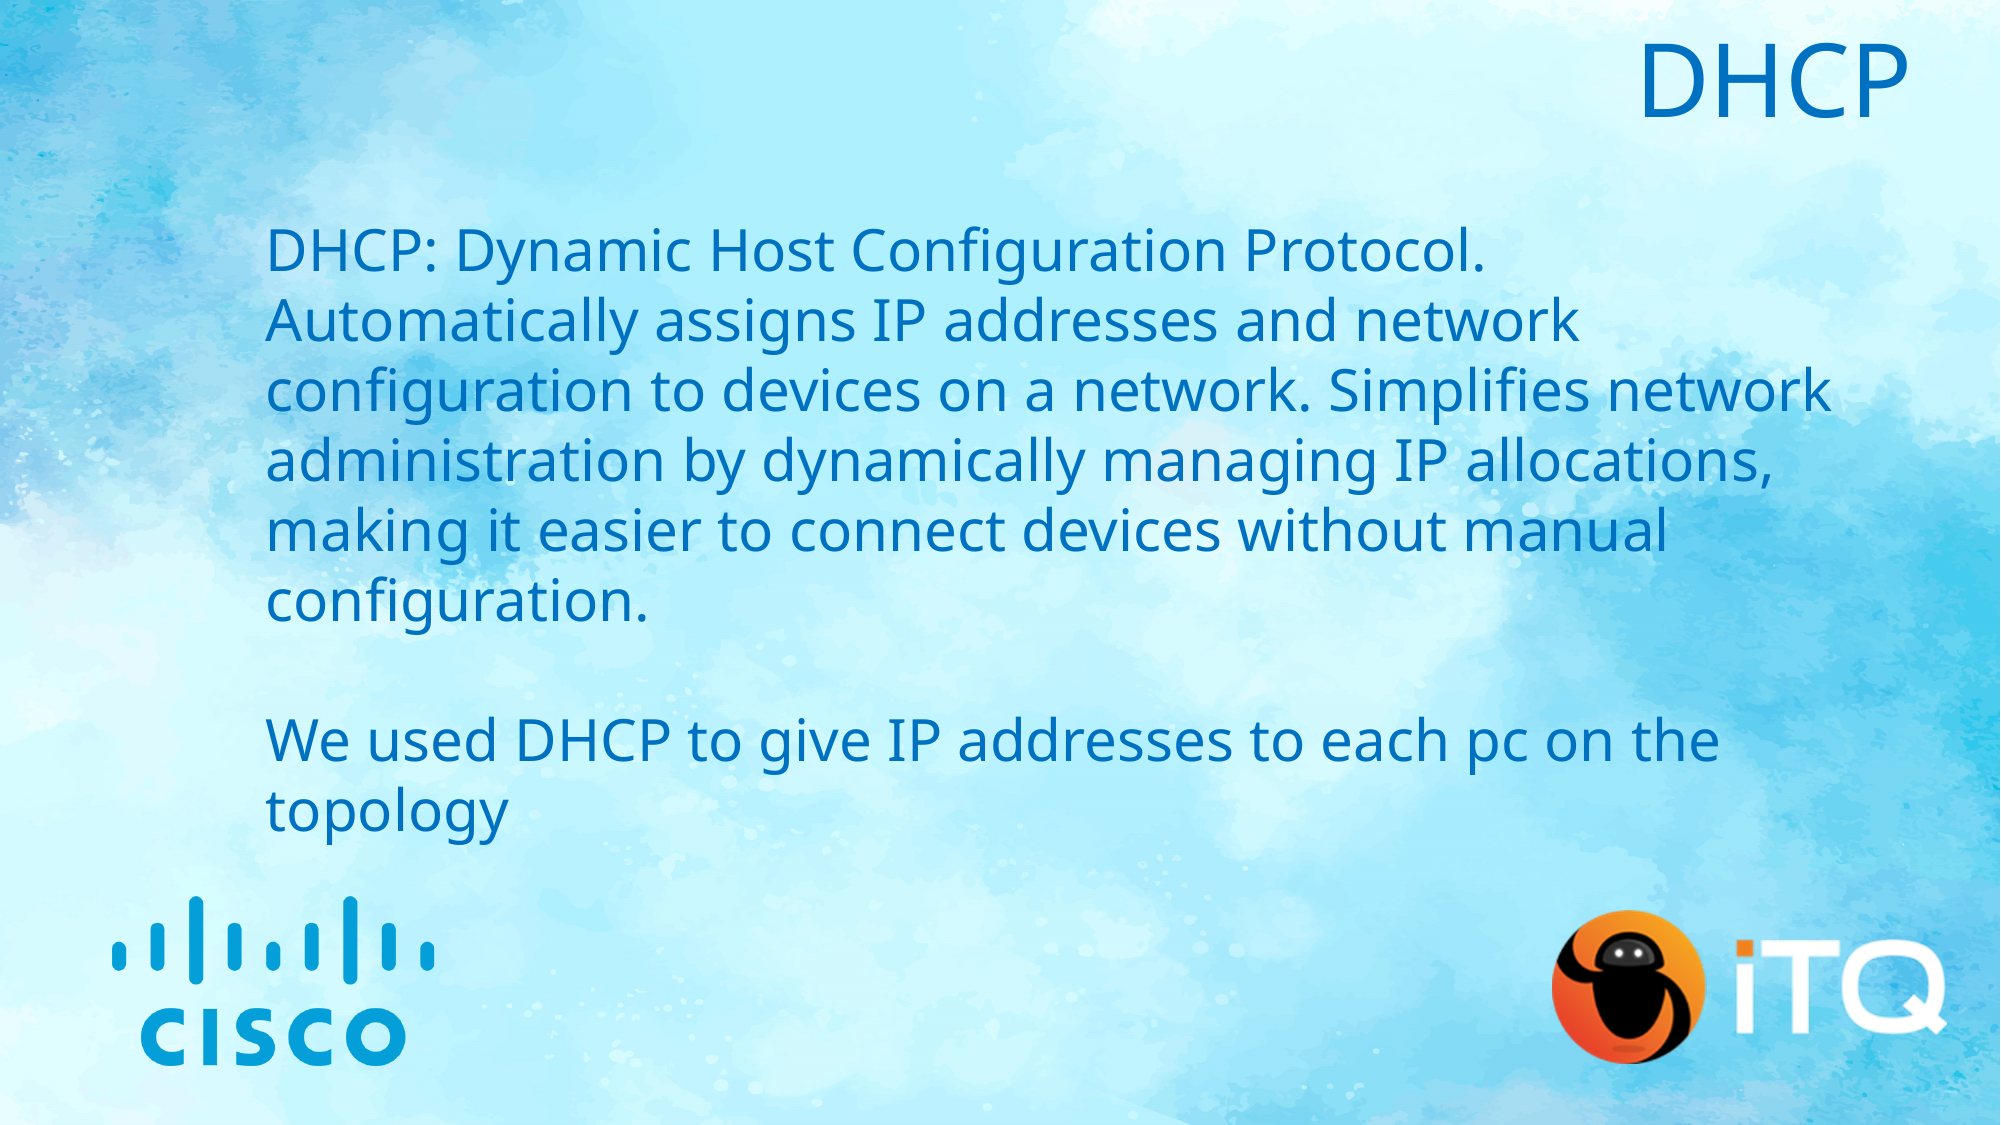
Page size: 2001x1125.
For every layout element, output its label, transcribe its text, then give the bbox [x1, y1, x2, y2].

picture [0, 0, 2000, 1125]
title DHCP [202, 21, 1928, 239]
text_box DHCP: Dynamic Host Configuration Protocol. Automatically assigns IP addresses and network configuration to devices on a network. Simplifies network administration by dynamically managing IP allocations, making it easier to connect devices without manual configuration. We used DHCP to give IP addresses to each pc on the topology [251, 206, 1879, 851]
